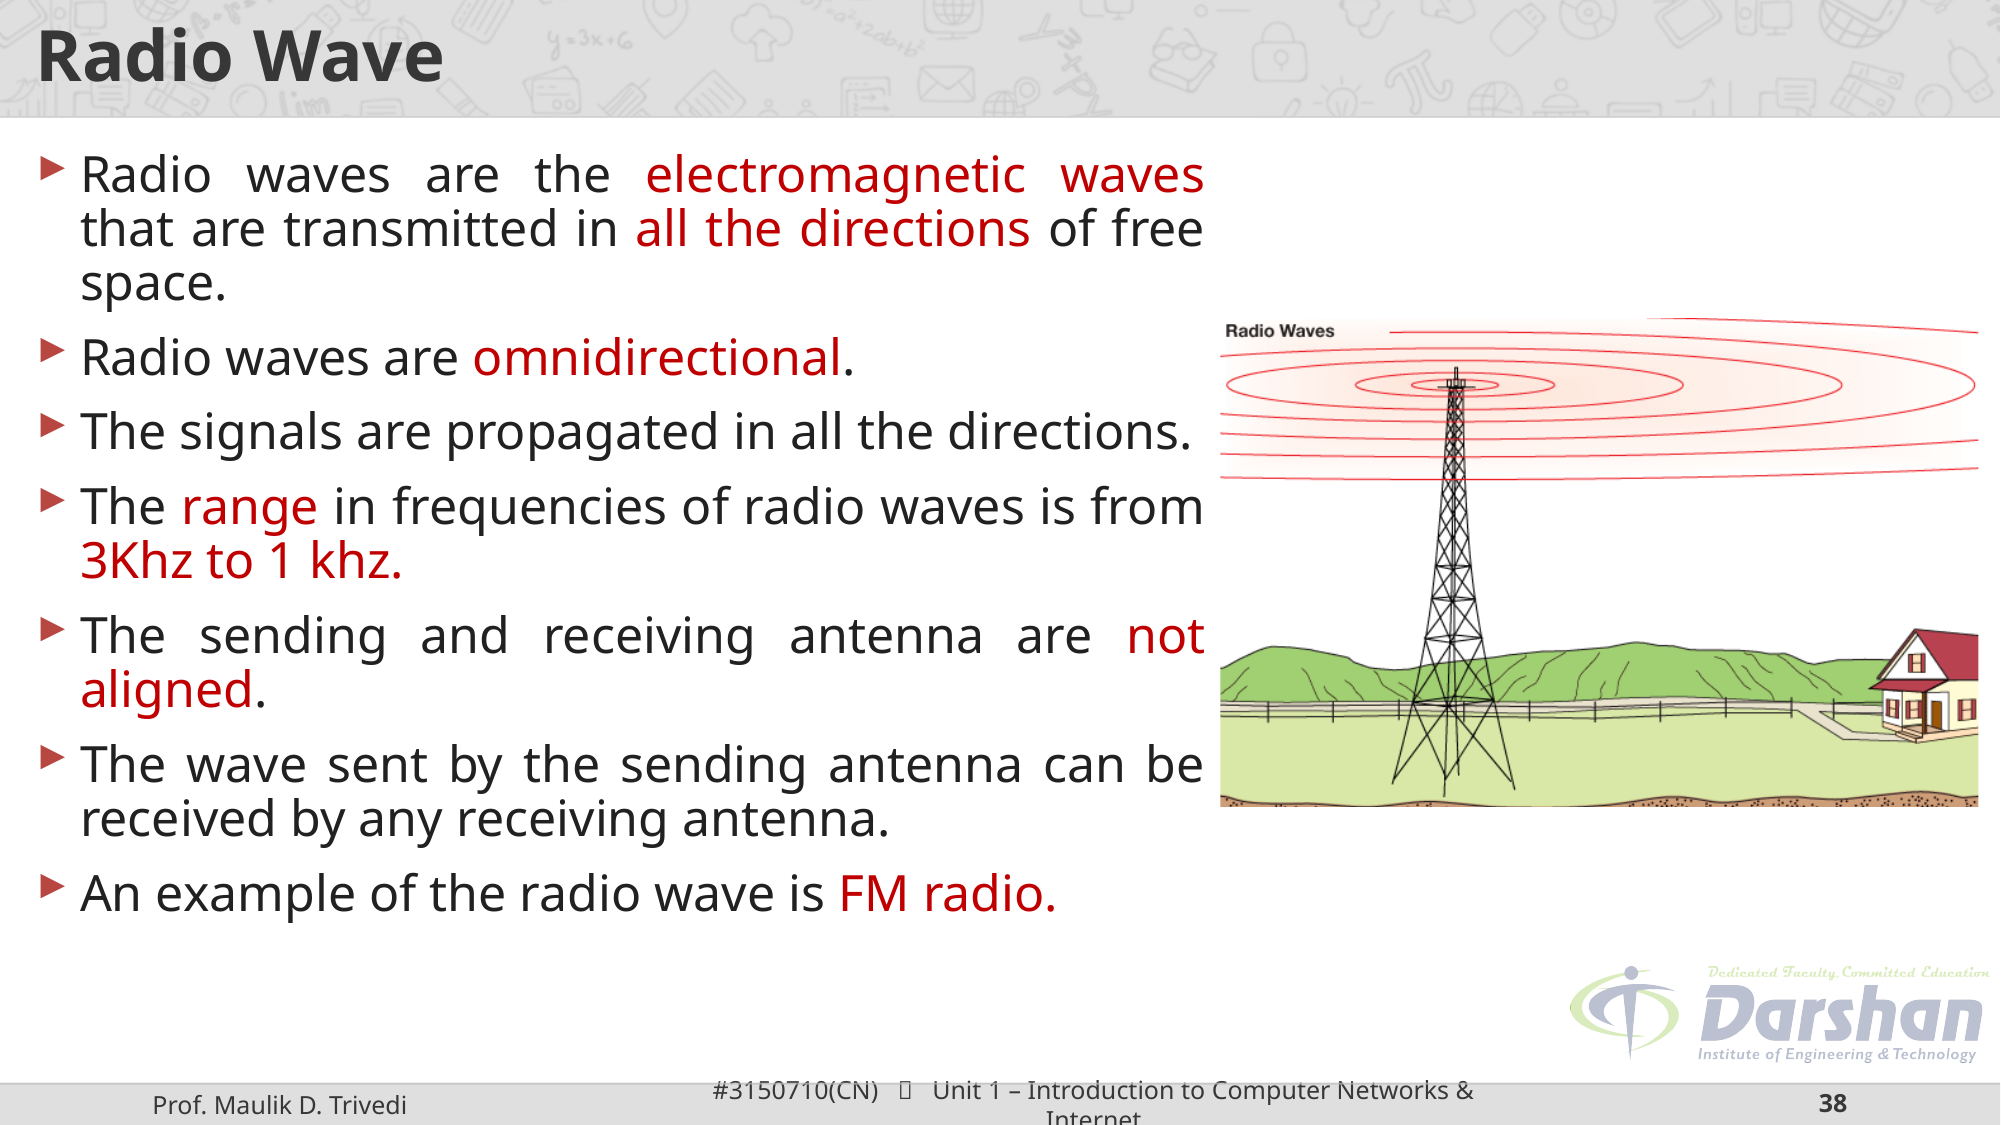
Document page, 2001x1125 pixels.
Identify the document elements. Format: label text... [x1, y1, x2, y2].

picture [1220, 318, 1979, 807]
list Radio waves are the electromagnetic waves that are transmitted in all the directions of free space. Radio waves are omnidirectional. The signals are propagated in all the directions. The range in frequencies of radio waves is from 3Khz to 1 khz. The sending and receiving antenna are not aligned. The wave sent by the sending antenna can be received by any receiving antenna. An example of the radio wave is FM radio. [21, 141, 1221, 1059]
title Radio Wave [0, 0, 2000, 117]
